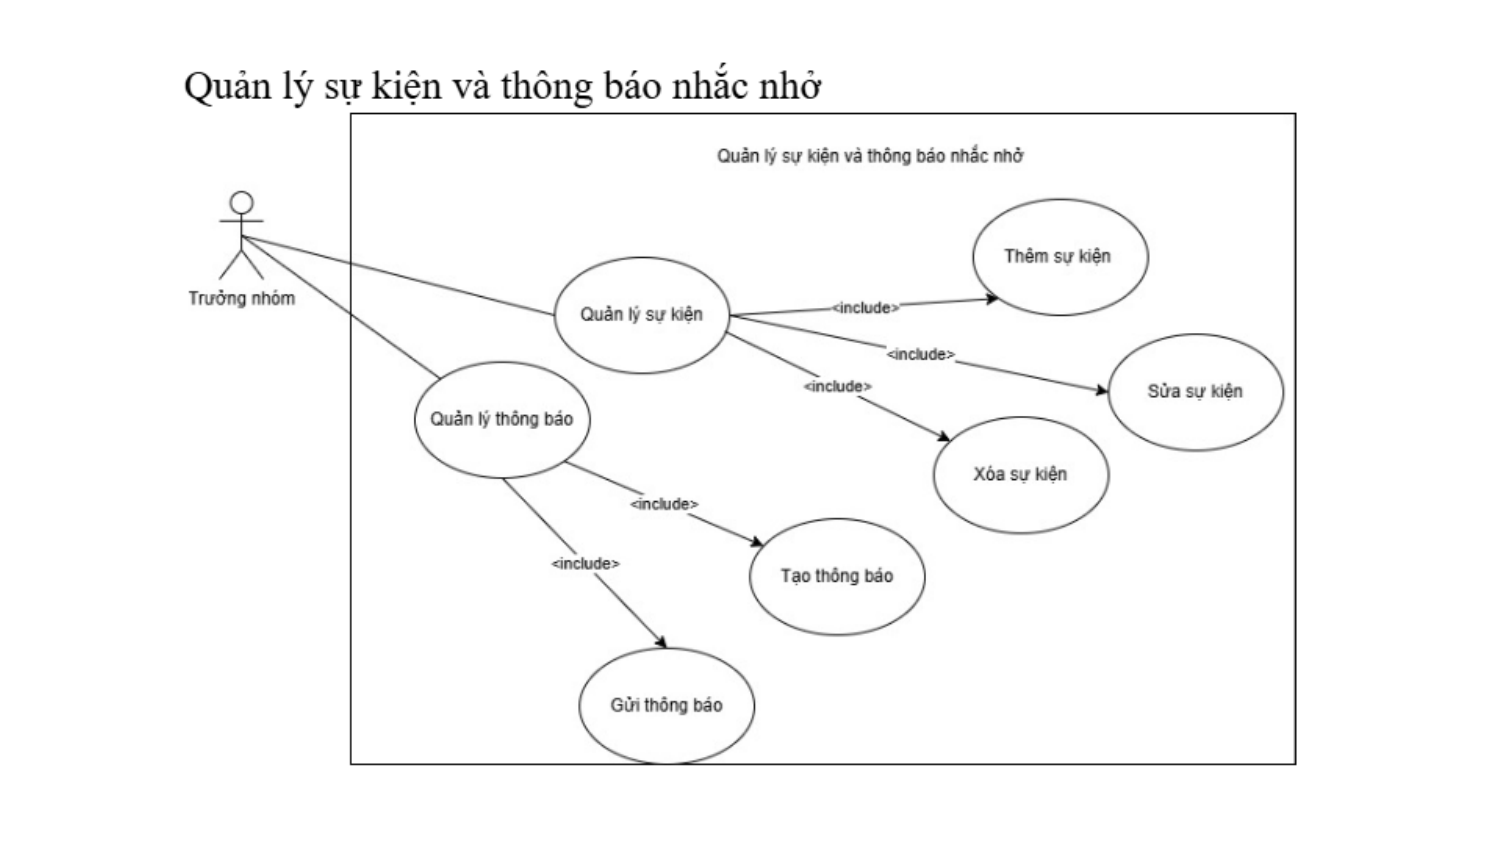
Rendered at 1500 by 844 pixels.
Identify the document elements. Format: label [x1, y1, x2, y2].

picture [161, 51, 1339, 792]
